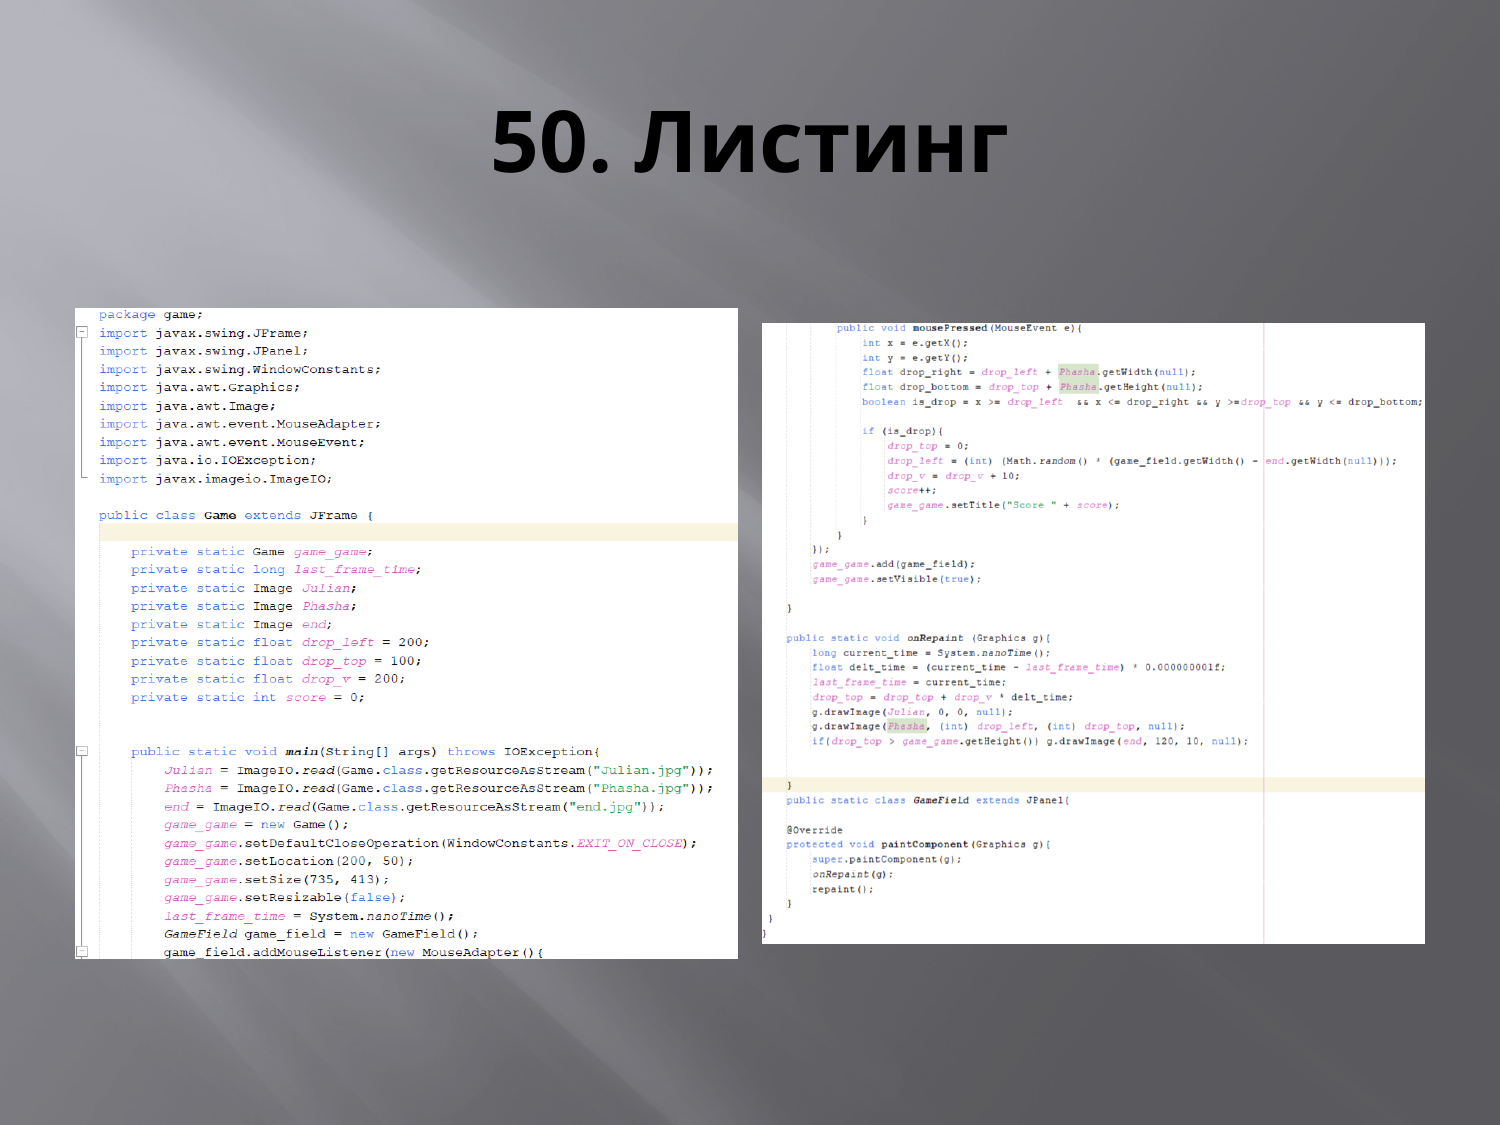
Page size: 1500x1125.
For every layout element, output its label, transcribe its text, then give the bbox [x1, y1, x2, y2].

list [762, 323, 1426, 944]
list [74, 308, 738, 960]
title 50. Листинг [75, 45, 1425, 233]
